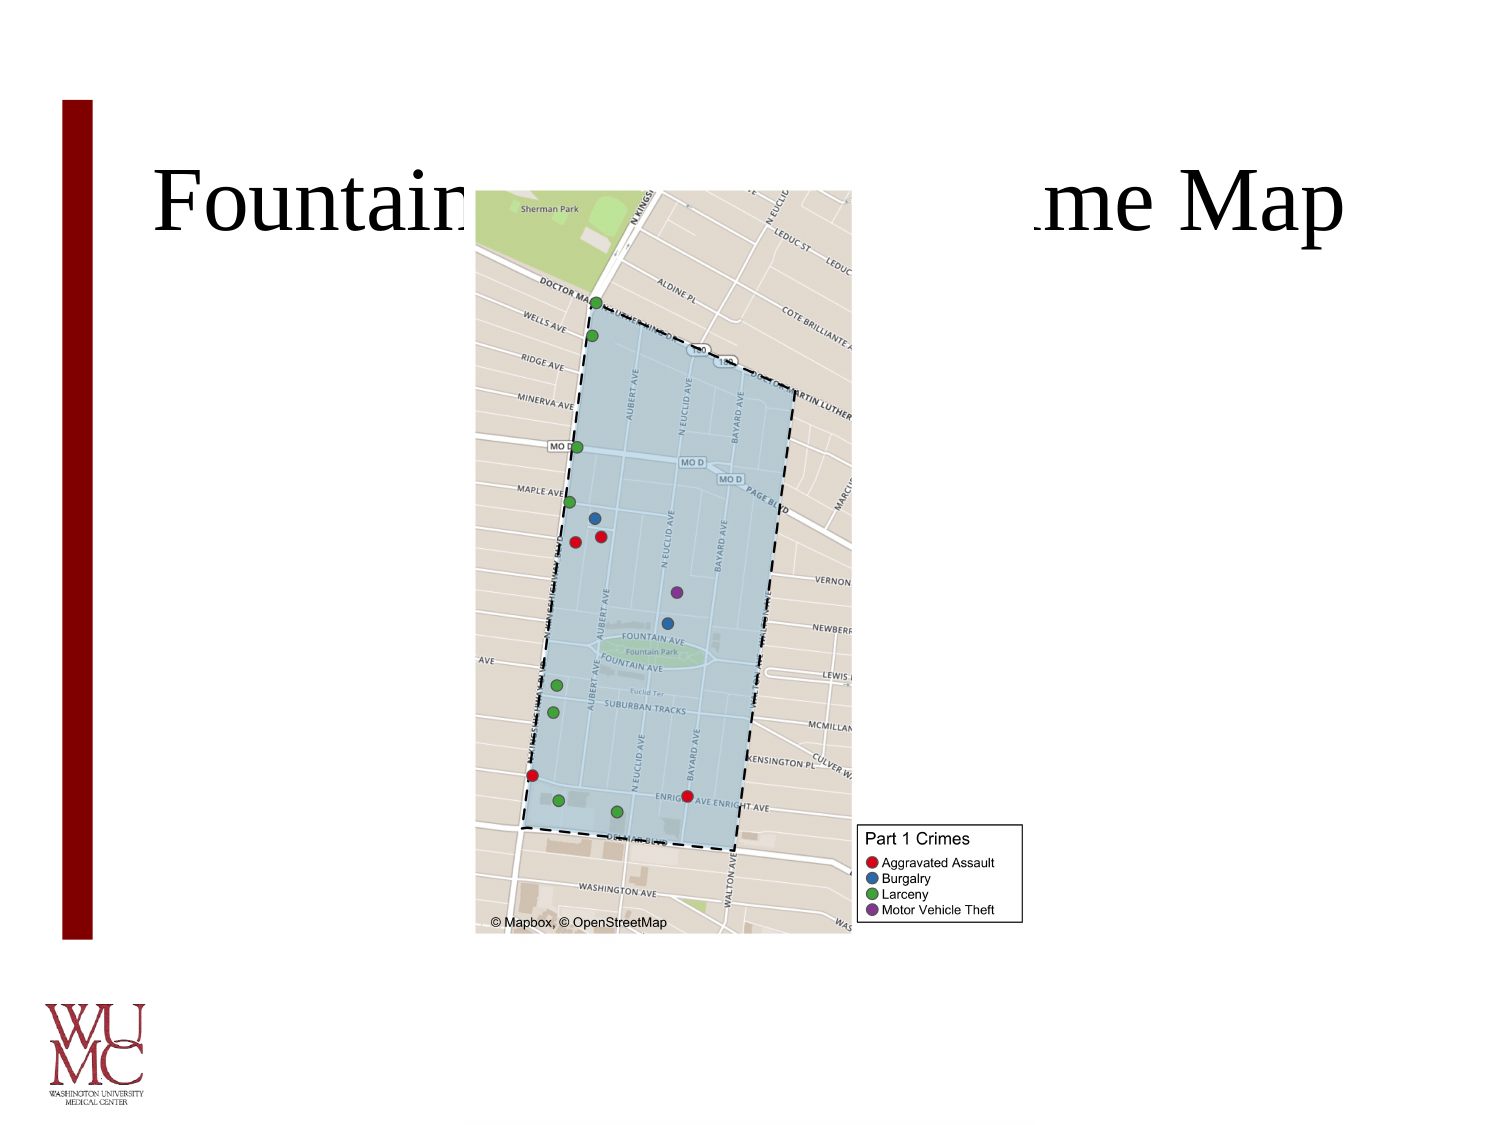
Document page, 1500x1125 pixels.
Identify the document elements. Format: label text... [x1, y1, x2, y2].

picture [464, 0, 1034, 1125]
picture [41, 996, 156, 1113]
title Fountain Park: Total Crime Map [112, 99, 459, 288]
title Fountain Park: Total Crime Map [1039, 99, 1388, 288]
